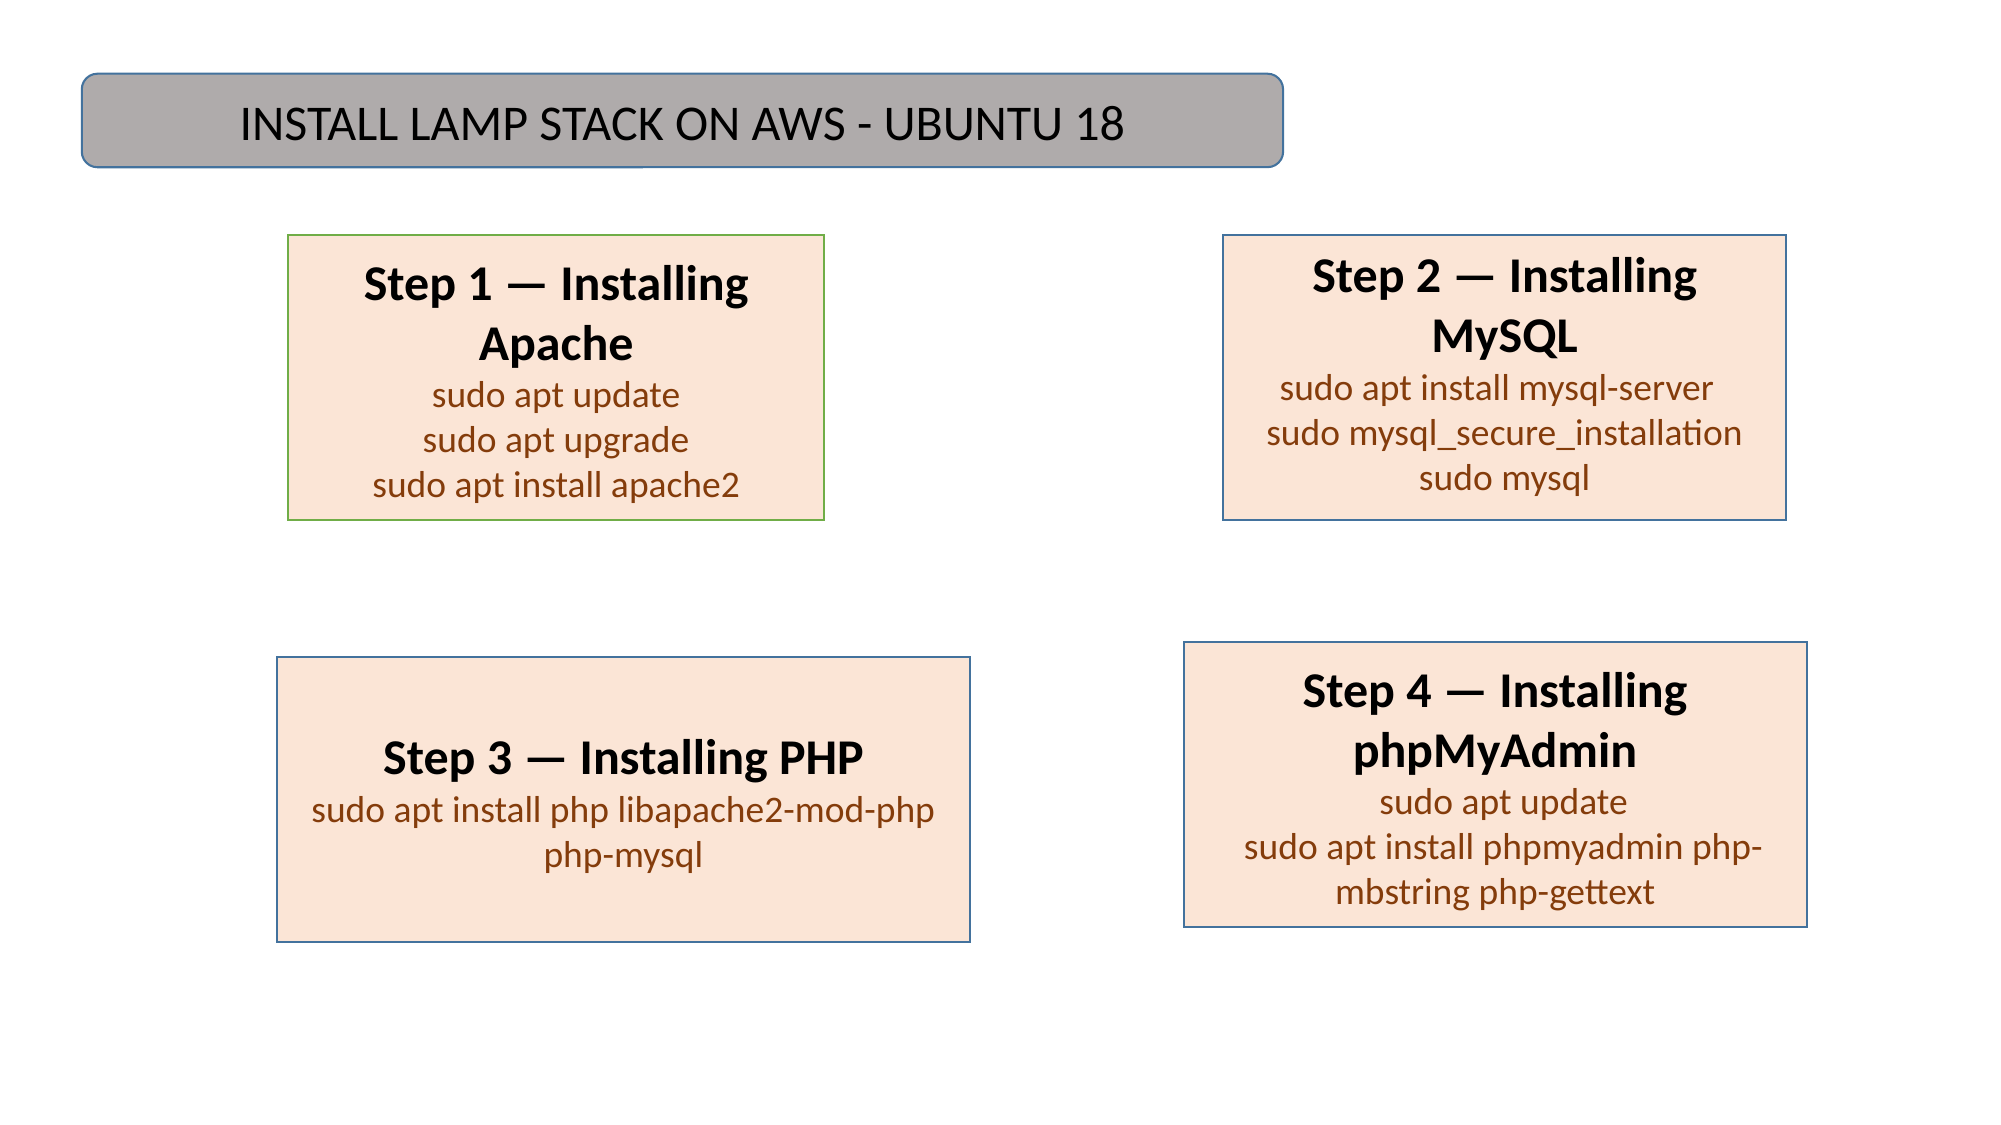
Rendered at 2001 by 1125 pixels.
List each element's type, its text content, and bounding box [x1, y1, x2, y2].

text_box Step 4 — Installing phpMyAdmin sudo apt update sudo apt install phpmyadmin php-mbstring php-gettext [1183, 641, 1808, 928]
text_box Step 1 — Installing Apache sudo apt update sudo apt upgrade sudo apt install apache2 [287, 234, 825, 521]
text_box INSTALL LAMP STACK ON AWS - UBUNTU 18 [80, 72, 1285, 169]
text_box Step 3 — Installing PHP sudo apt install php libapache2-mod-php php-mysql [276, 656, 971, 943]
text_box Step 2 — Installing MySQL sudo apt install mysql-server sudo mysql_secure_installation sudo mysql [1222, 234, 1787, 521]
